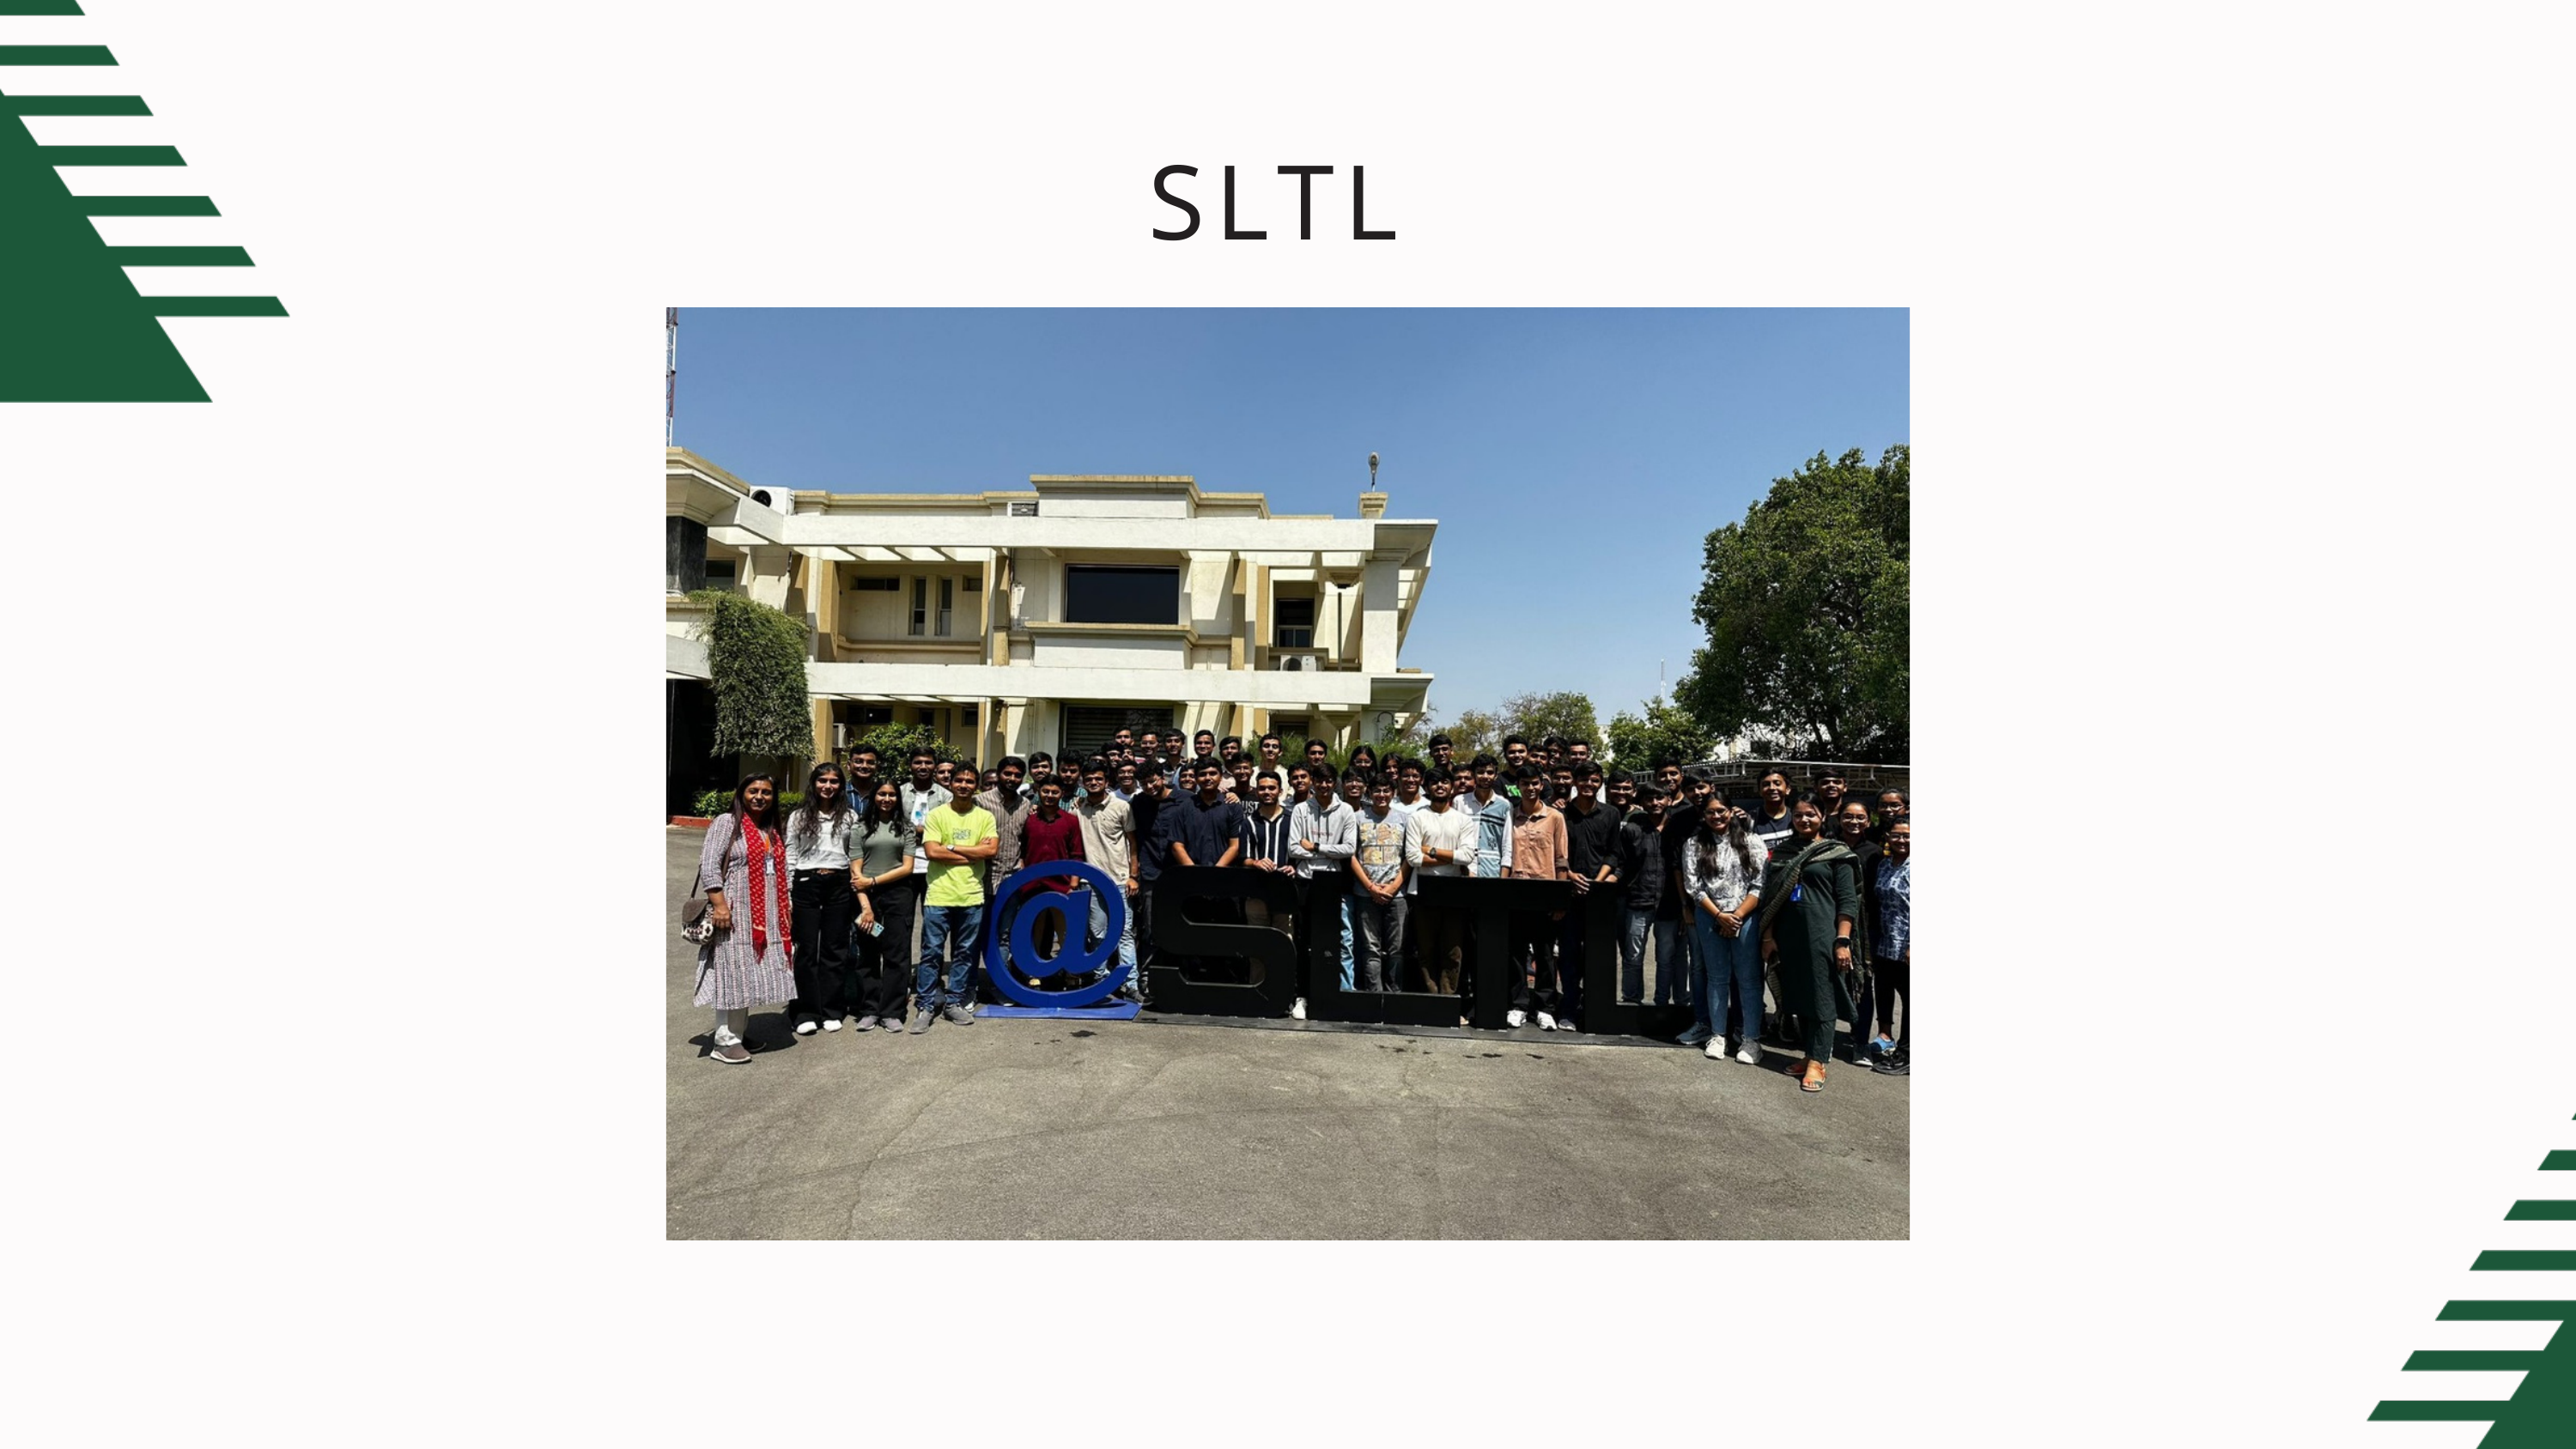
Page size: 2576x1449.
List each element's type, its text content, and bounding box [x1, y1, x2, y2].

text_box [665, 307, 1911, 1240]
text_box SLTL [1148, 118, 1428, 261]
text_box [2299, 1092, 2576, 1449]
text_box [0, 0, 290, 403]
